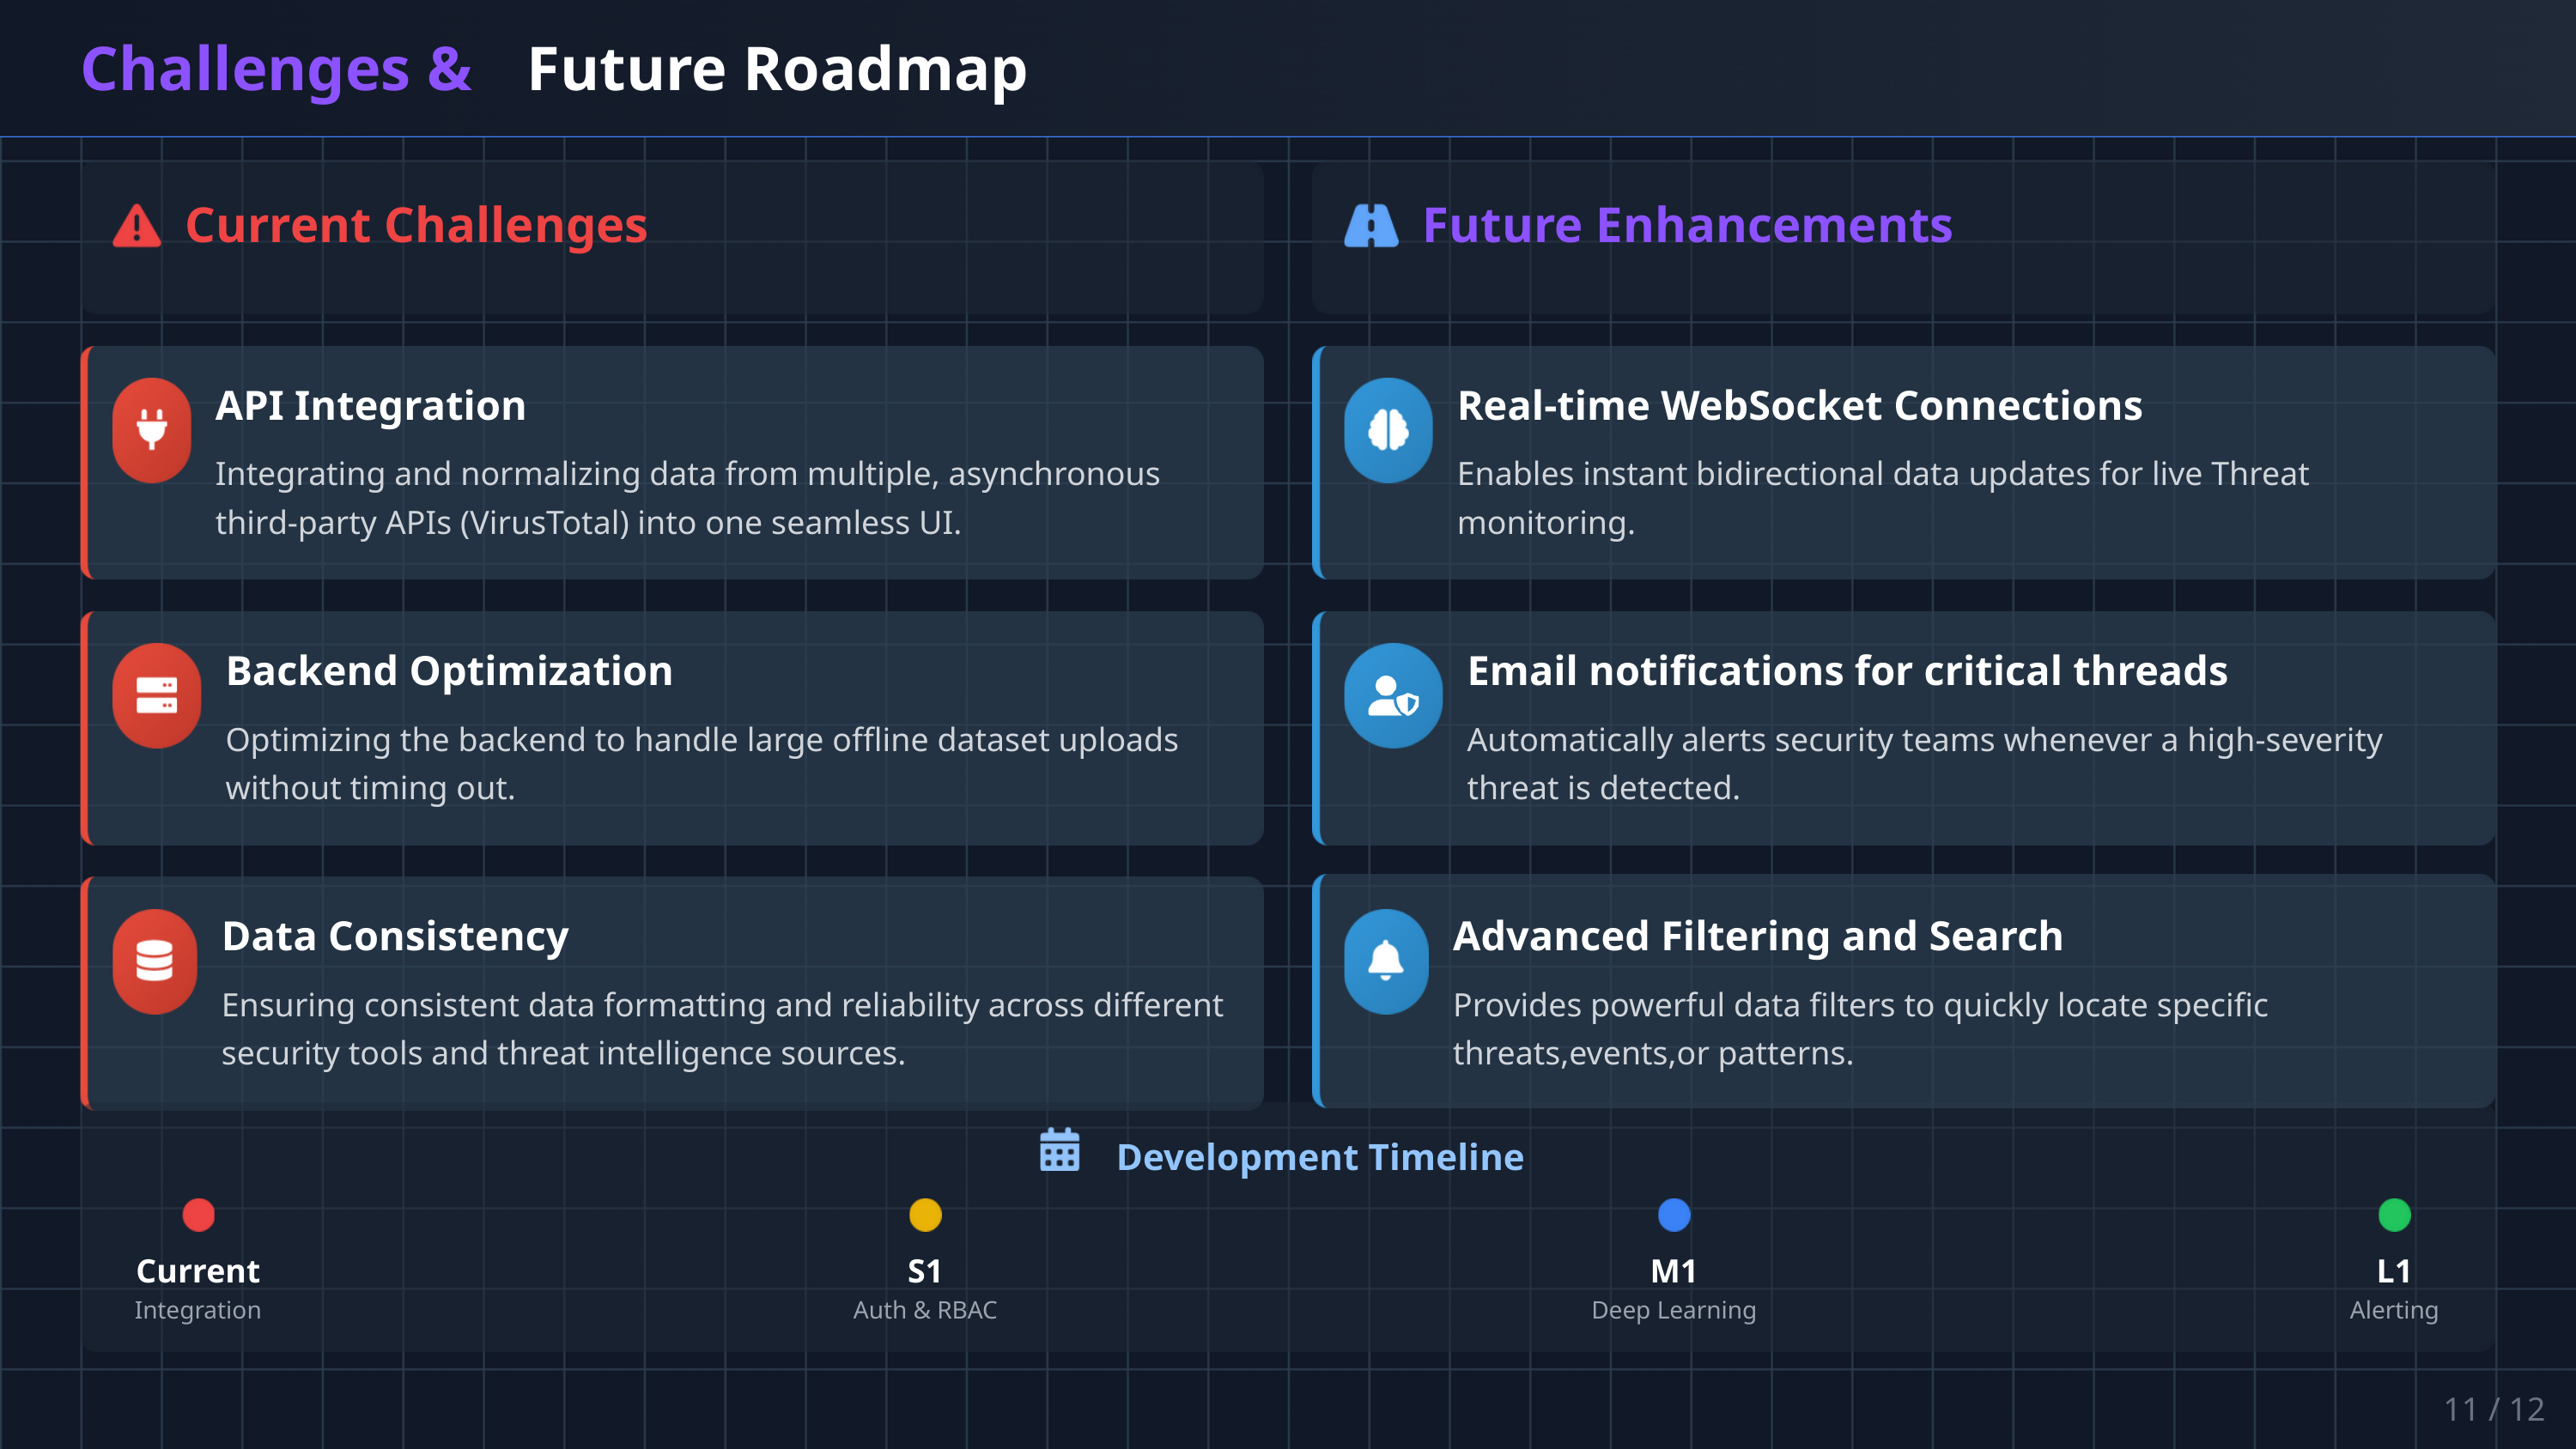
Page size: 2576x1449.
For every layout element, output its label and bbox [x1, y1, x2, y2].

text_box [1311, 874, 2496, 1108]
text_box [1311, 161, 2496, 314]
text_box [909, 1198, 943, 1232]
text_box [80, 1102, 2496, 1353]
text_box [1368, 402, 1409, 459]
text_box [137, 667, 178, 724]
text_box [2379, 1198, 2412, 1232]
text_box [80, 611, 1265, 846]
text_box [1658, 1198, 1691, 1232]
text_box [112, 378, 191, 483]
text_box [80, 345, 1265, 580]
text_box [1311, 345, 2496, 580]
text_box [137, 402, 167, 459]
text_box [1344, 378, 1433, 483]
text_box [1368, 667, 1419, 724]
text_box [1311, 611, 2496, 846]
text_box [0, 0, 2576, 137]
text_box [1344, 201, 1400, 250]
text_box [112, 909, 197, 1015]
text_box [1344, 909, 1430, 1015]
text_box [1368, 933, 1406, 991]
text_box [0, 147, 2576, 1449]
text_box [112, 201, 161, 250]
text_box [1344, 643, 1443, 749]
text_box [80, 876, 1265, 1102]
text_box [80, 161, 1265, 314]
text_box [181, 1198, 215, 1232]
text_box [137, 933, 173, 991]
text_box [1040, 1126, 1080, 1172]
text_box [112, 643, 202, 749]
